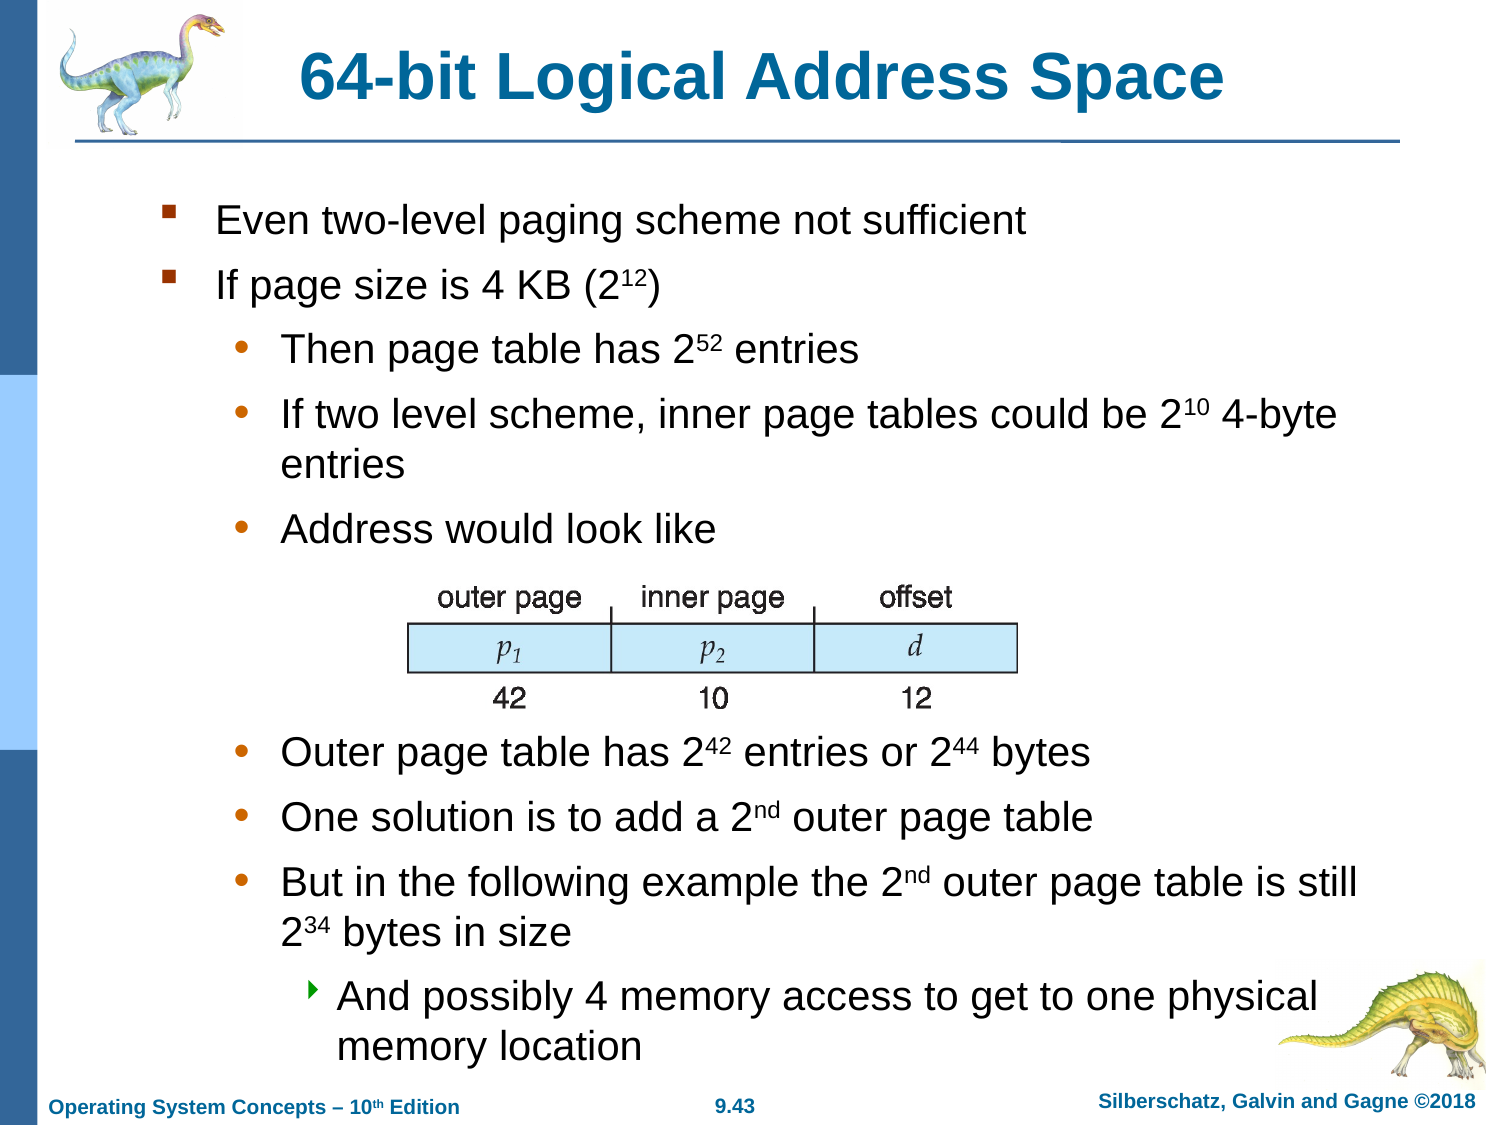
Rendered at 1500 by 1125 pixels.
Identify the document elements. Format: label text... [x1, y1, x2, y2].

list Even two-level paging scheme not sufficient If page size is 4 KB (212) Then page table has 252 entries If two level scheme, inner page tables could be 210 4-byte entries Address would look like Outer page table has 242 entries or 244 bytes One solution is to add a 2nd outer page table But in the following example the 2nd outer page table is still 234 bytes in size And possibly 4 memory access to get to one physical memory location [143, 185, 1390, 1021]
picture [1275, 959, 1486, 1090]
picture [46, 0, 243, 149]
title 64-bit Logical Address Space [87, 25, 1438, 121]
picture [407, 581, 1018, 715]
